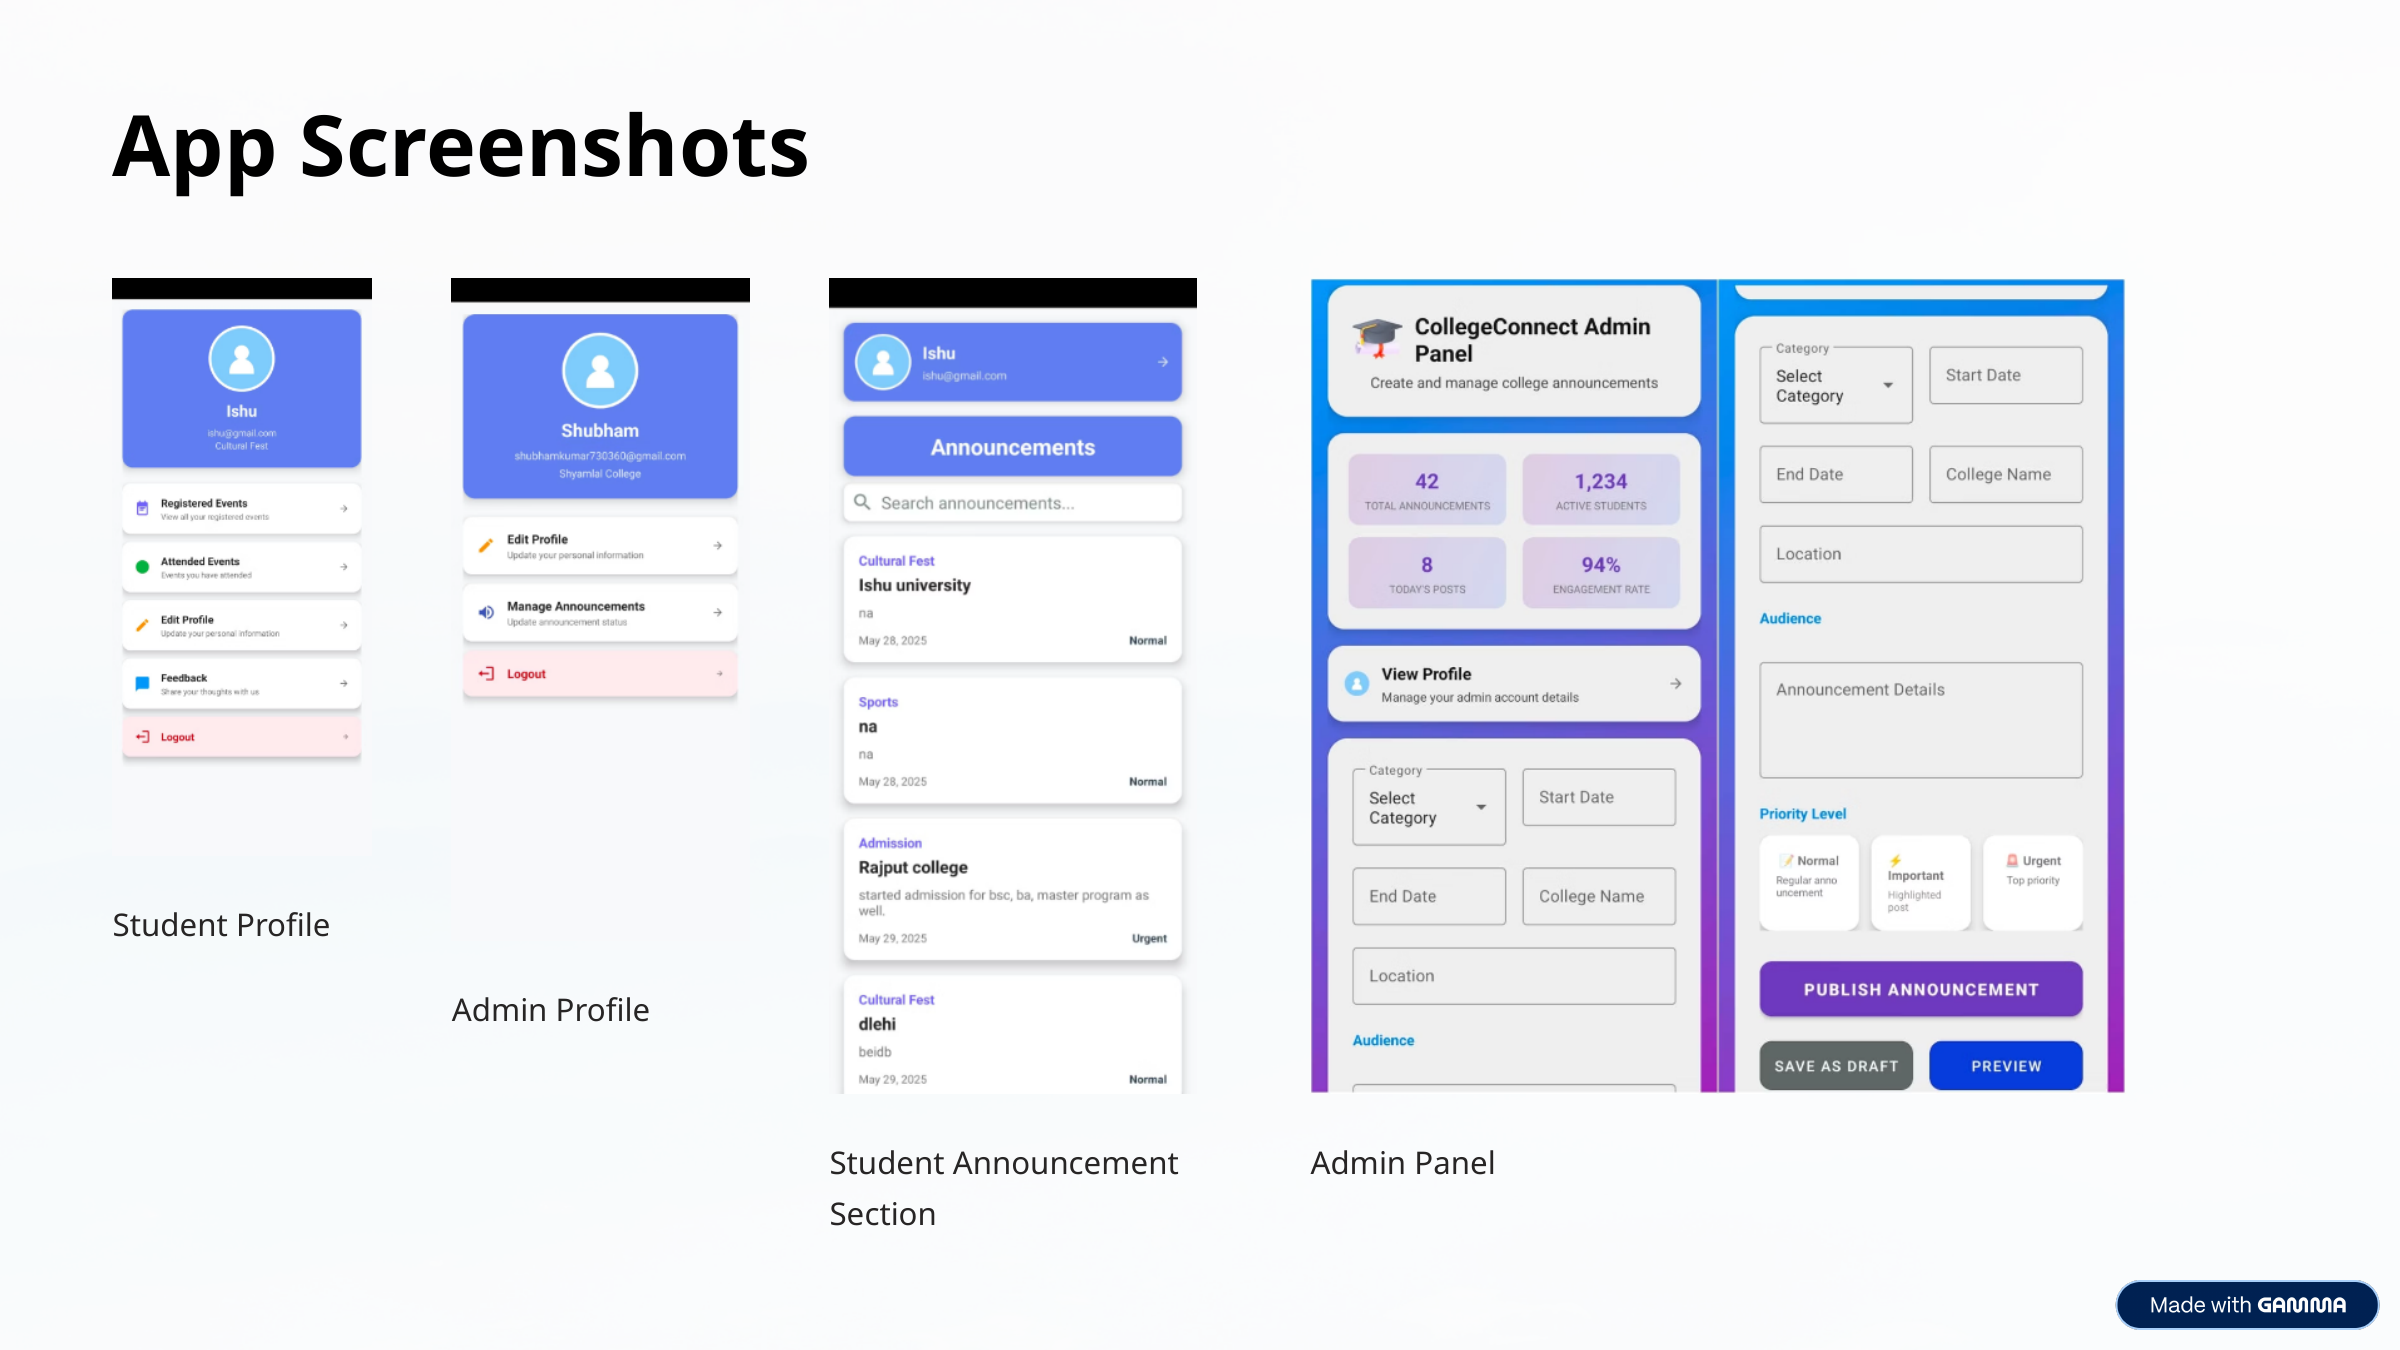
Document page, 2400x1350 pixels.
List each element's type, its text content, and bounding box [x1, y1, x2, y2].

text_box Student Announcement Section [829, 1129, 1231, 1233]
picture [451, 278, 750, 941]
picture [2106, 1271, 2389, 1339]
text_box Student Profile [112, 891, 372, 943]
text_box App Screenshots [112, 88, 958, 195]
picture [1310, 278, 2126, 1094]
text_box Admin Panel [1310, 1129, 2291, 1181]
text_box Admin Profile [451, 976, 750, 1029]
picture [112, 278, 373, 856]
picture [829, 278, 1197, 1094]
